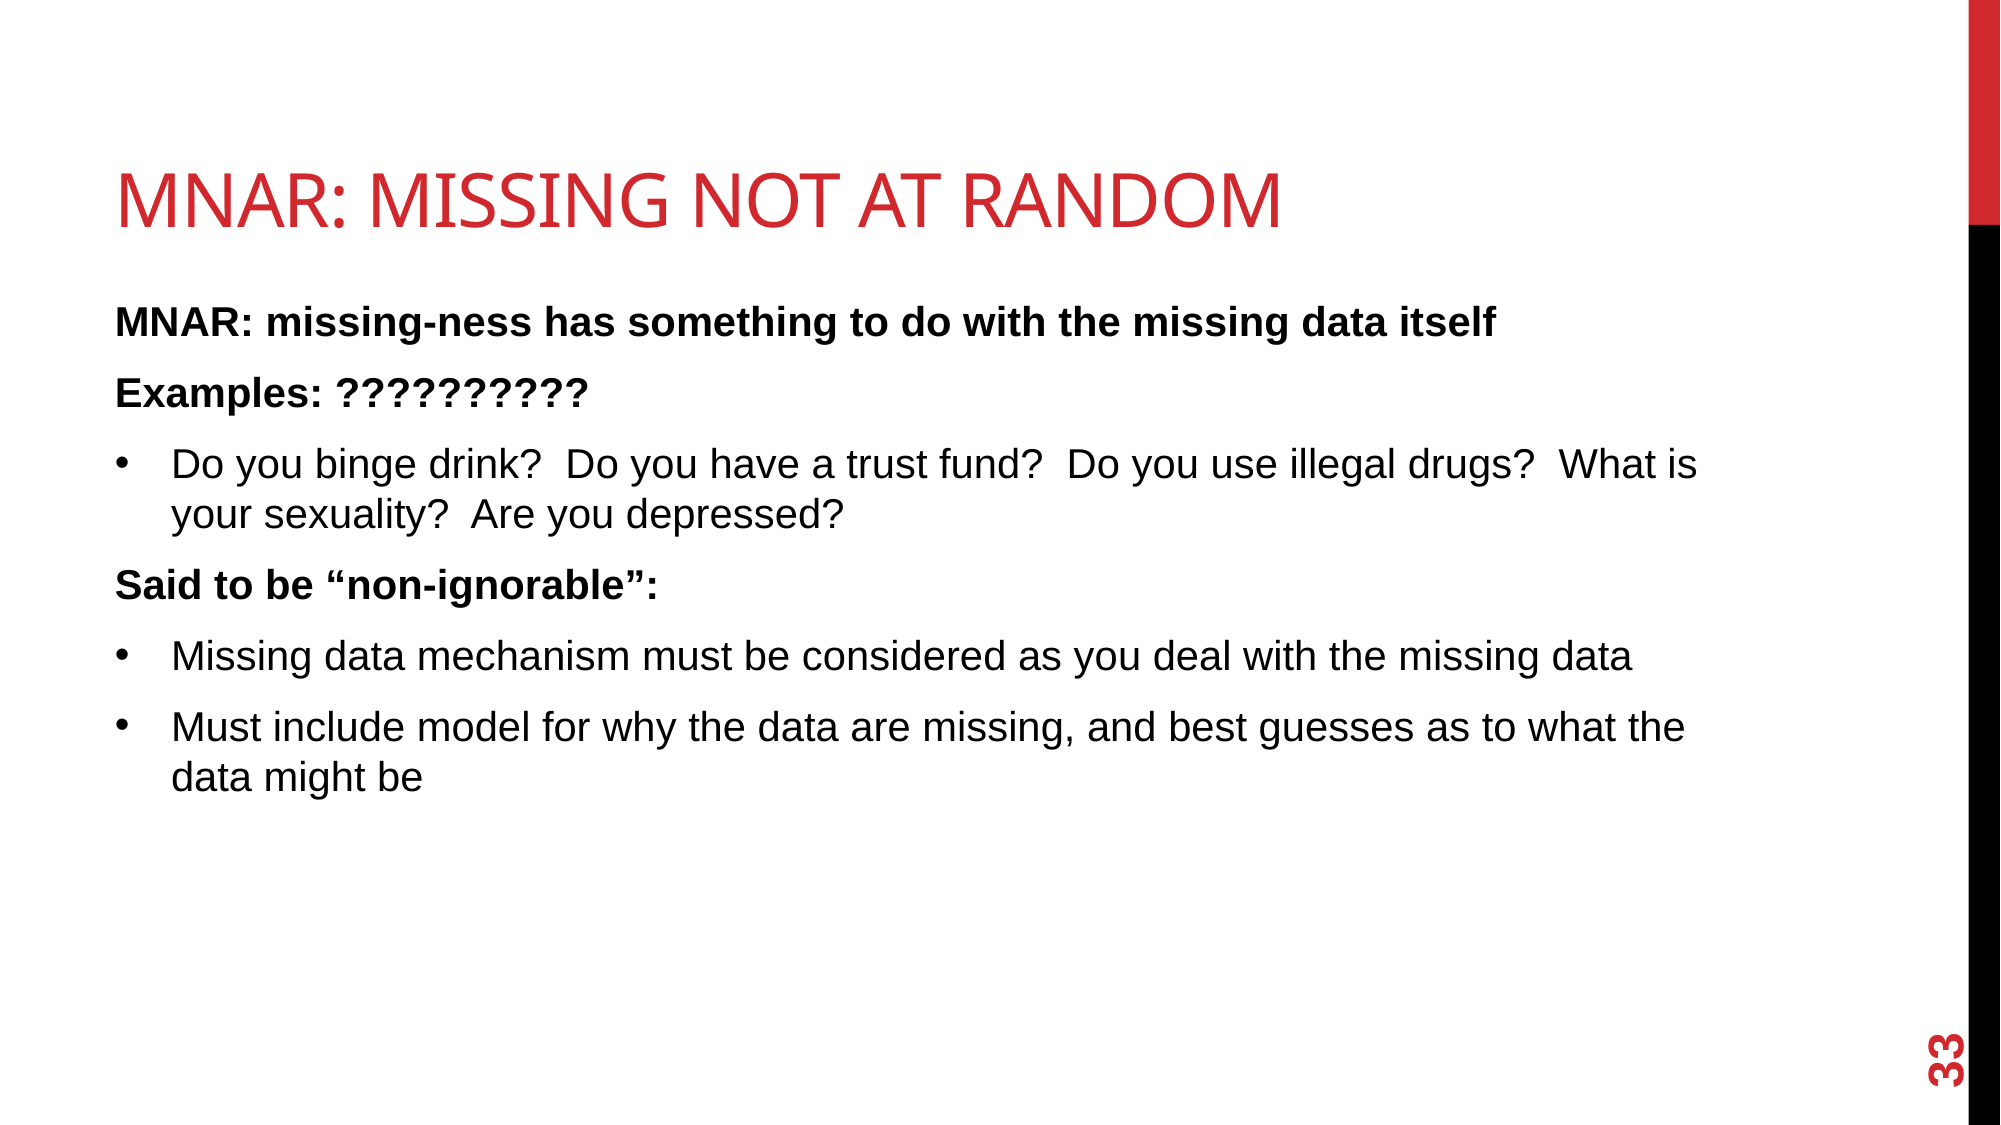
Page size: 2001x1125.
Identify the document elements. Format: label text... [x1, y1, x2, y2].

slide_number 33 [1903, 887, 1984, 1104]
list MNAR: missing-ness has something to do with the missing data itself Examples: ?????????? Do you binge drink? Do you have a trust fund? Do you use illegal drugs? What is your sexuality? Are you depressed? Said to be “non-ignorable”: Missing data mechanism must be considered as you deal with the missing data Must include model for why the data are missing, and best guesses as to what the data might be [99, 287, 1767, 1005]
title MNAR: Missing Not at Random [99, 25, 1367, 250]
